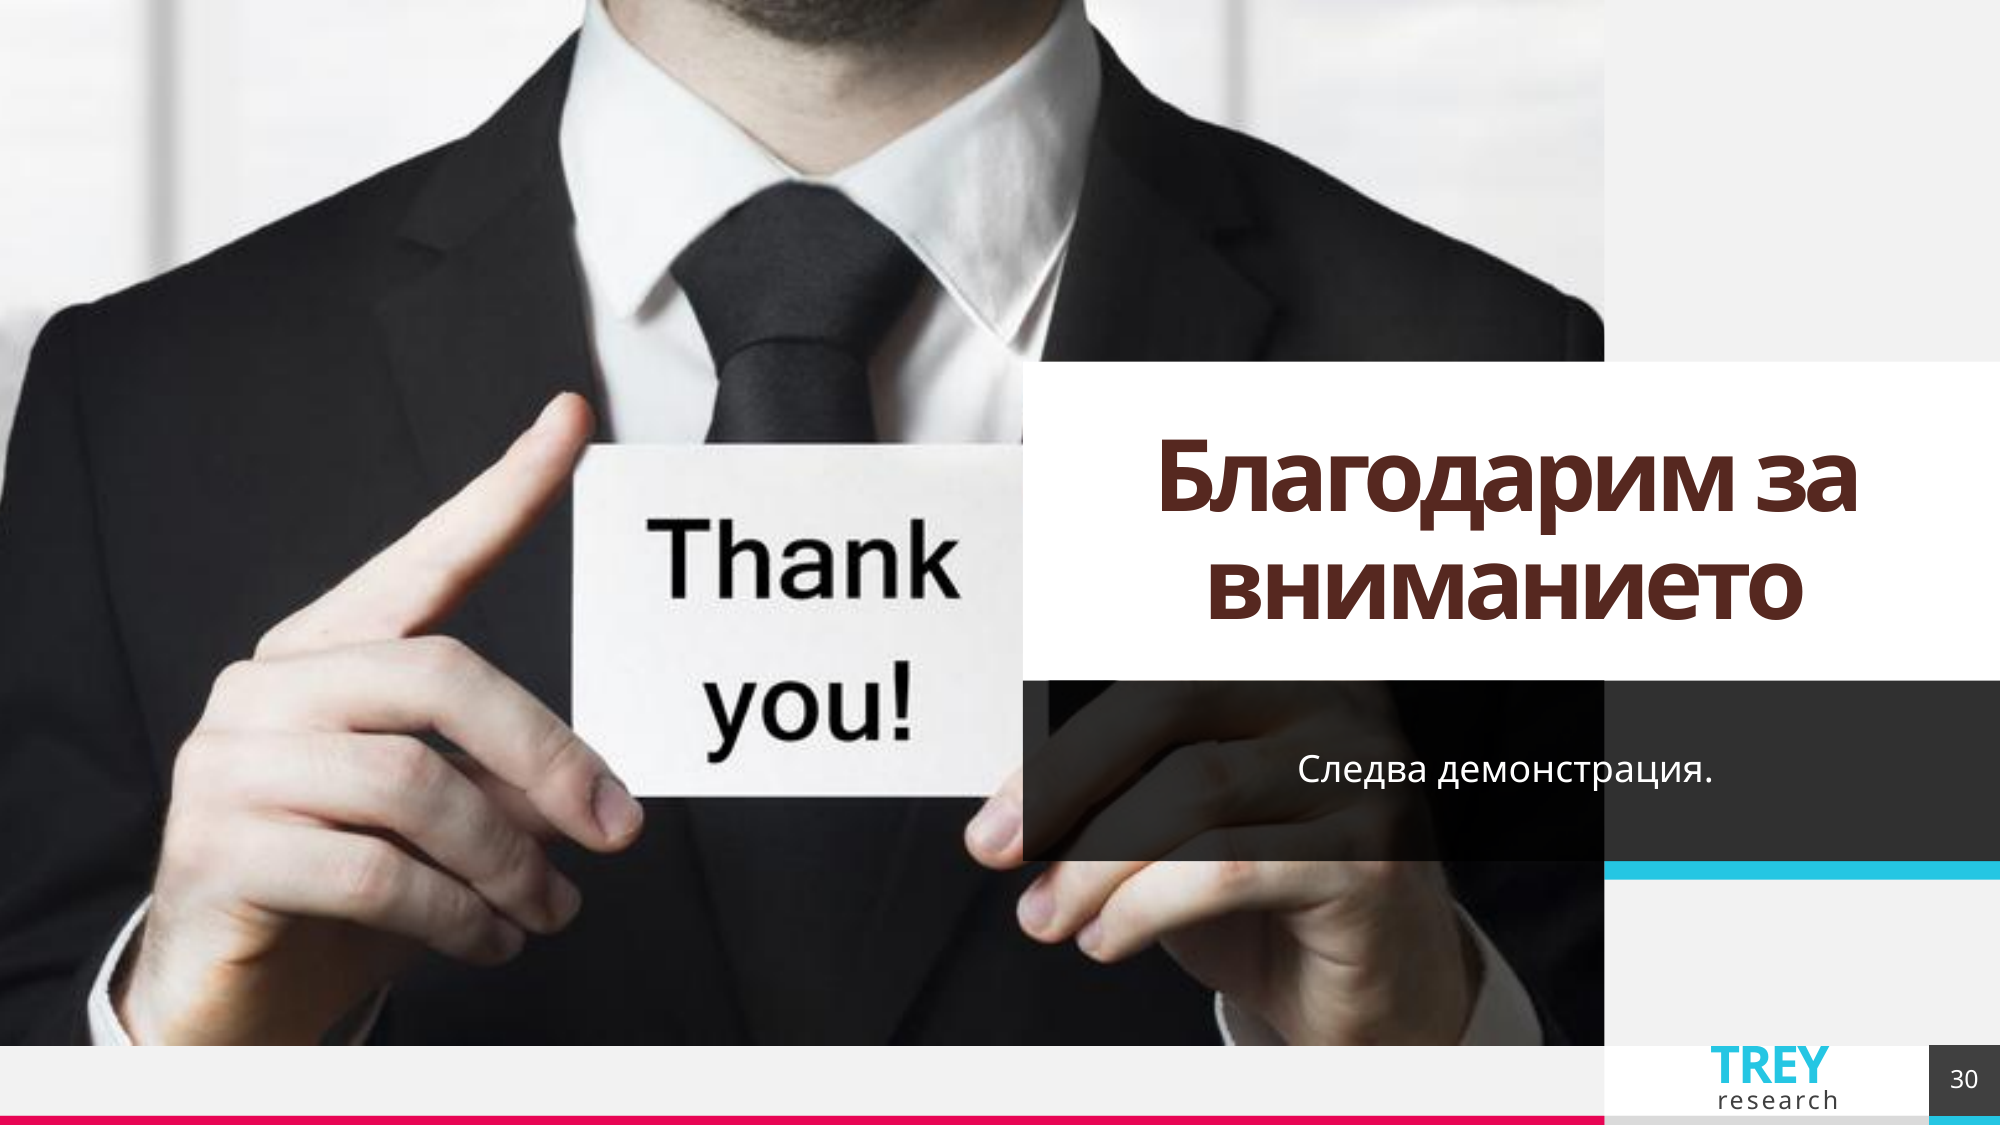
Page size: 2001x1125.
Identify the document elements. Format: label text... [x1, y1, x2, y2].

picture [0, 0, 1605, 1046]
list Следва демонстрация. [1605, 680, 2000, 862]
slide_number 30 [1929, 1045, 2000, 1116]
title Благодарим за вниманието [1605, 361, 2000, 680]
